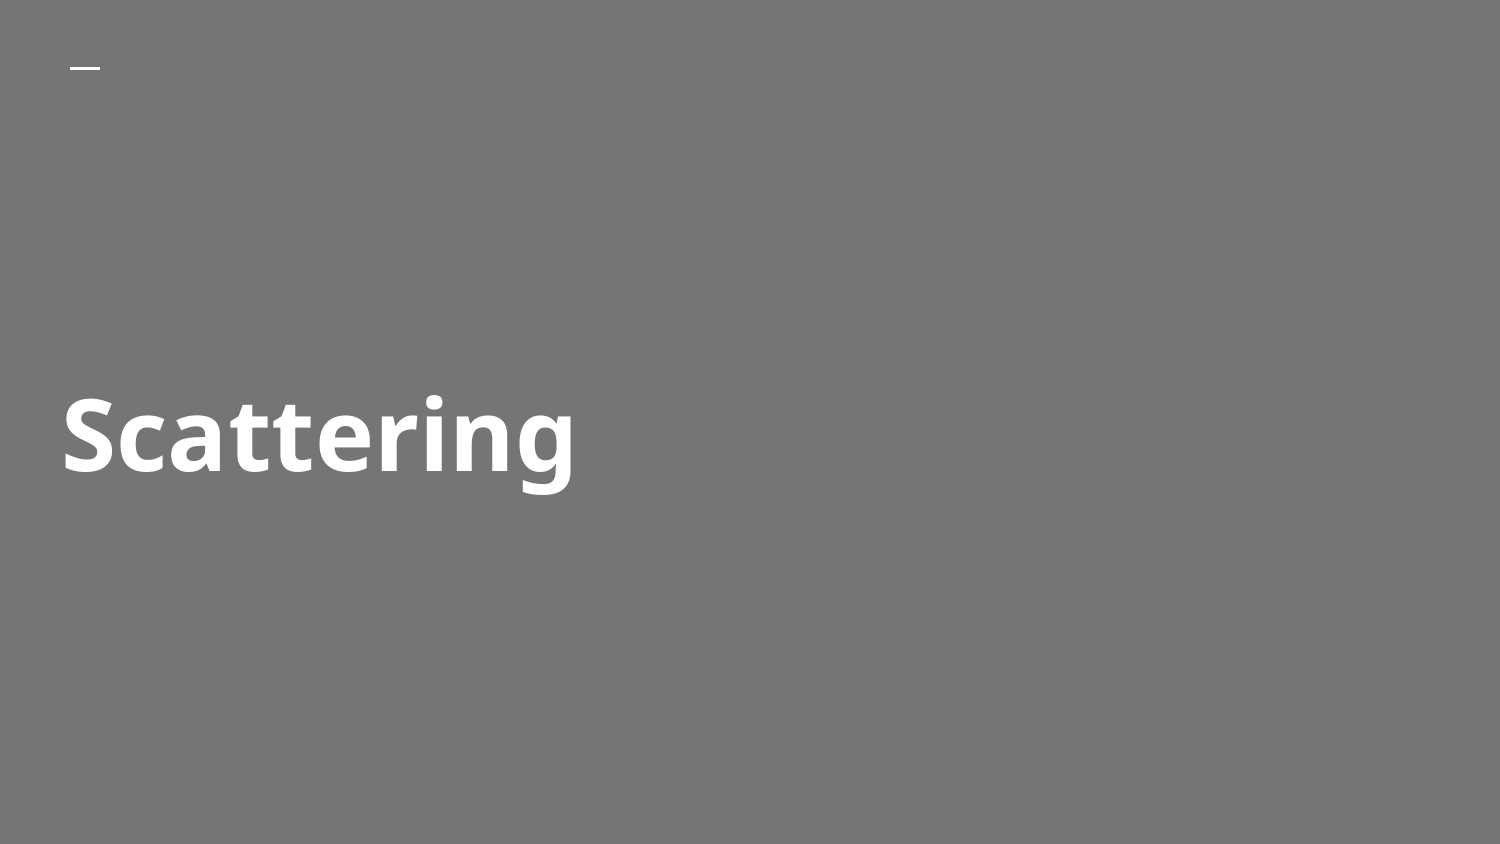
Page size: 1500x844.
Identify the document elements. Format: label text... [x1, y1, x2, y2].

title Scattering [46, 116, 1071, 746]
